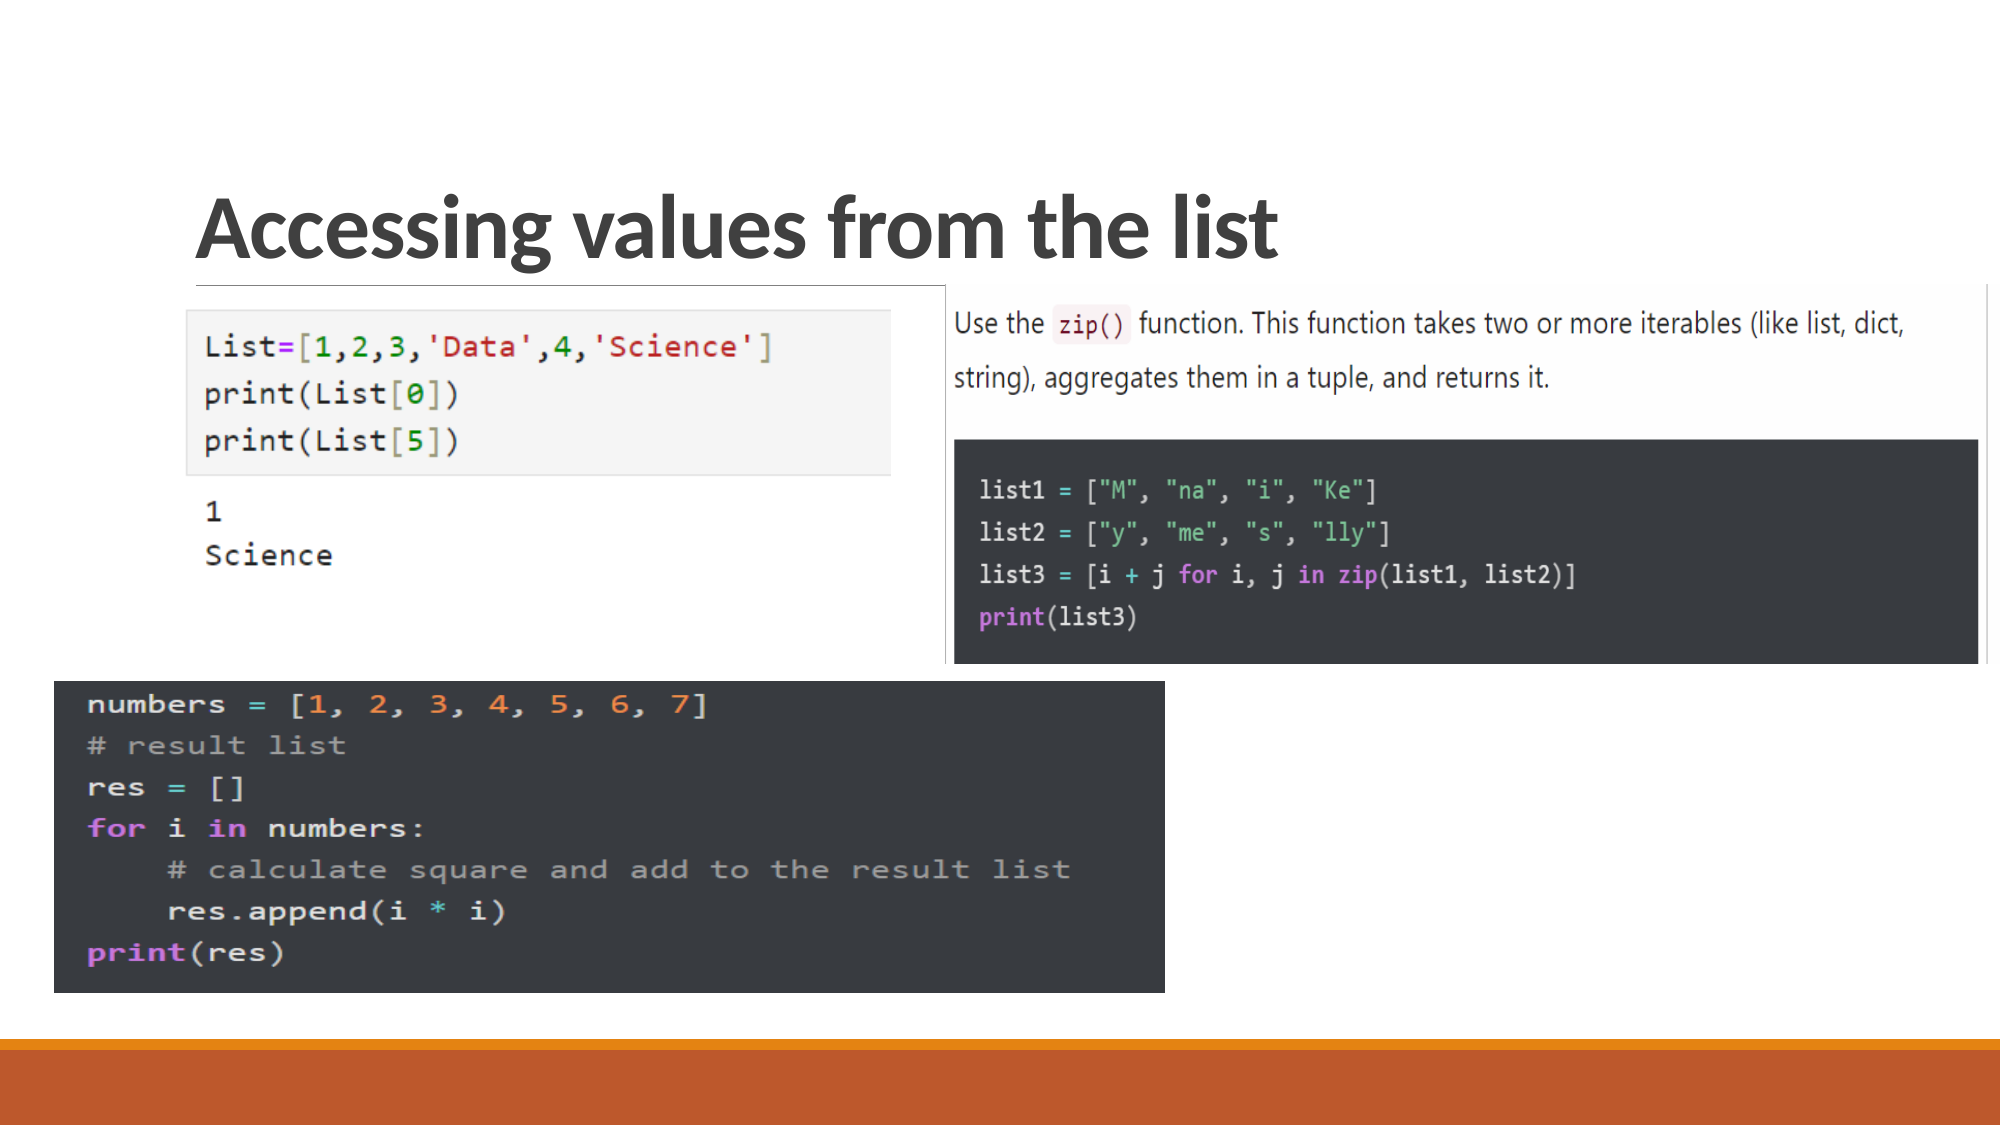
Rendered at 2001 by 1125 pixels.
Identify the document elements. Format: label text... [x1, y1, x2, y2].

picture [54, 680, 1165, 993]
title Accessing values from the list [180, 47, 1830, 285]
picture [944, 284, 2000, 664]
picture [179, 302, 892, 587]
